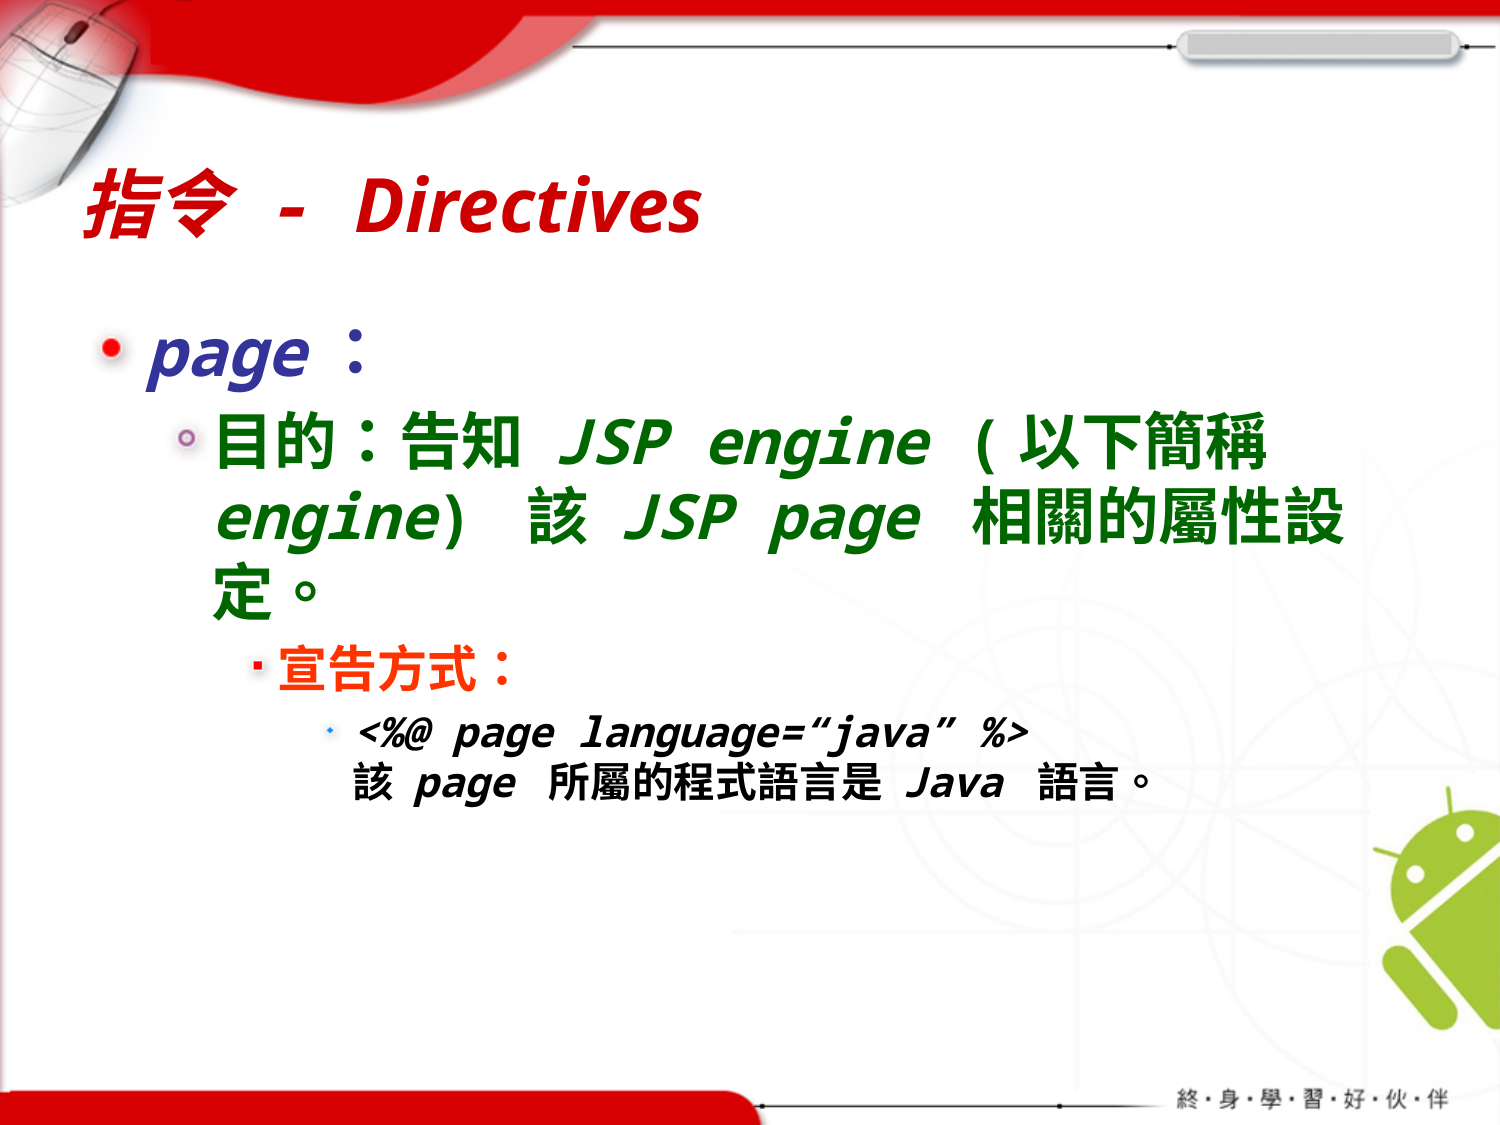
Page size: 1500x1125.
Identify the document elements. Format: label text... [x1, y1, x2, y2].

picture [0, 0, 1500, 1125]
list page： 目的：告知 JSP engine (以下簡稱 engine) 該 JSP page 相關的屬性設定。 宣告方式： <%@ page language=“java” %> 該 page 所屬的程式語言是 Java 語言。 [75, 302, 1425, 1005]
title 指令 - Directives [64, 136, 1416, 268]
